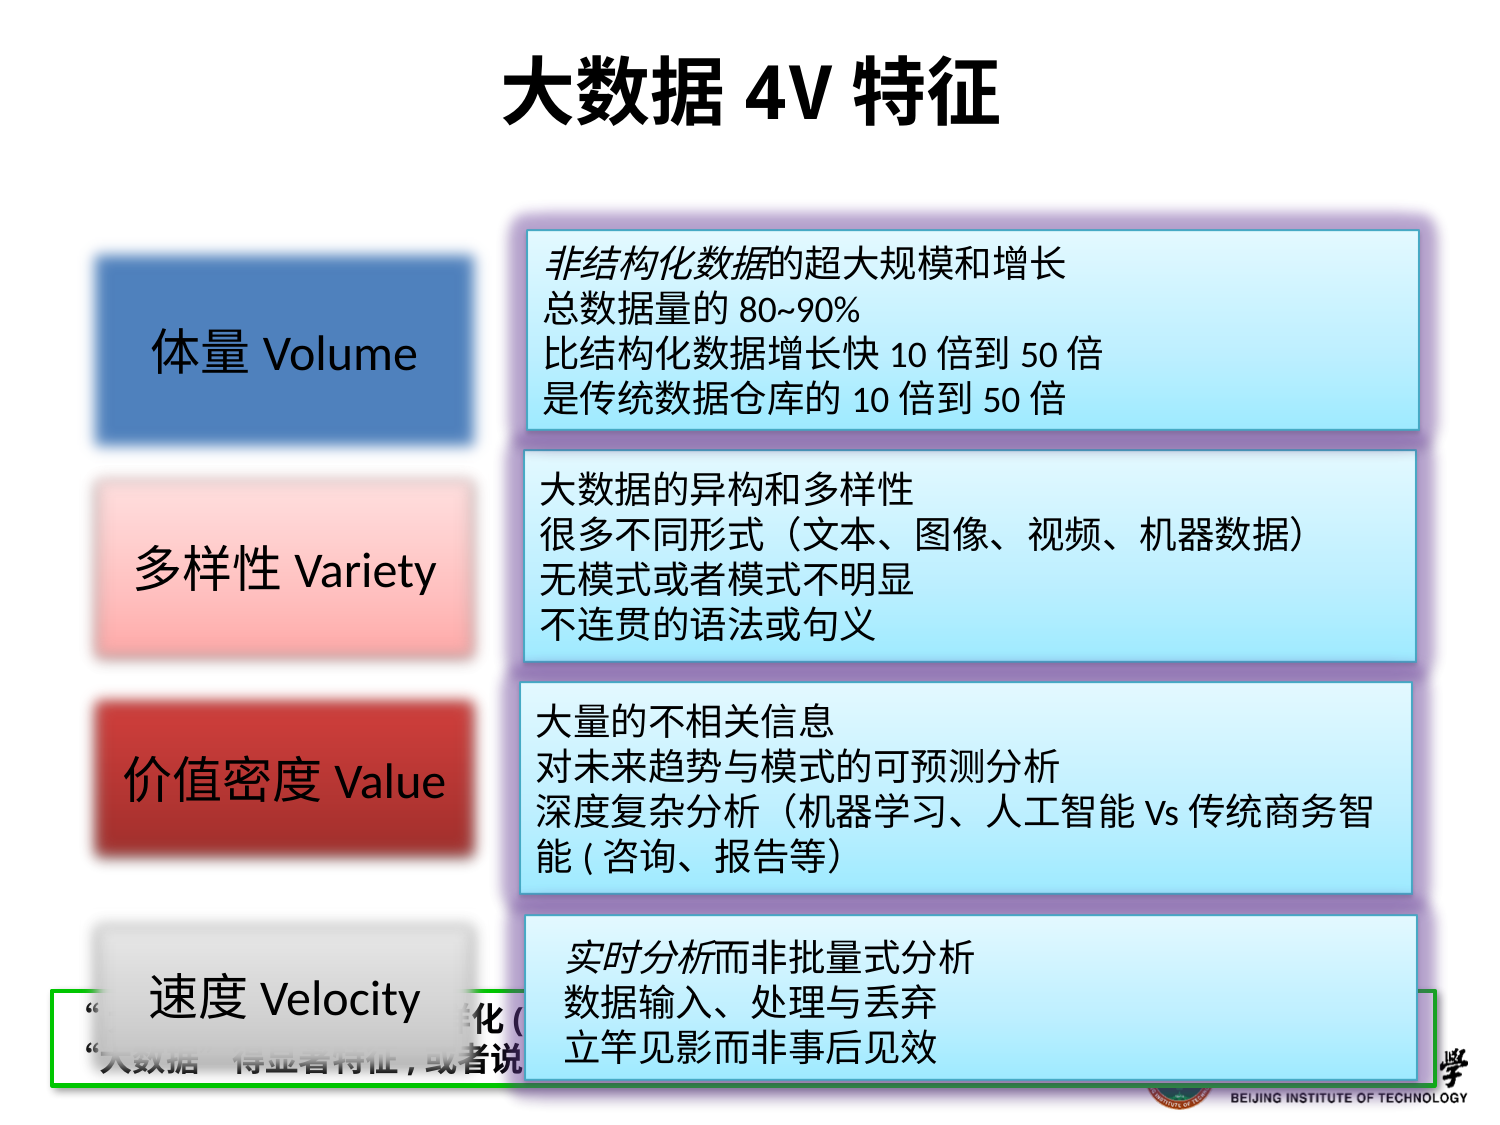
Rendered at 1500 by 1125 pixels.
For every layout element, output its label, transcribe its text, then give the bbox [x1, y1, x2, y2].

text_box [71, 902, 473, 1095]
title 大数据4V特征 [76, 17, 1425, 163]
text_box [77, 237, 476, 455]
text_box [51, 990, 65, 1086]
picture [1463, 1038, 1468, 1110]
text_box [478, 484, 1462, 645]
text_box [71, 456, 473, 679]
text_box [71, 680, 469, 885]
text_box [481, 188, 1465, 480]
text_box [478, 873, 1463, 1125]
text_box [474, 640, 1458, 875]
